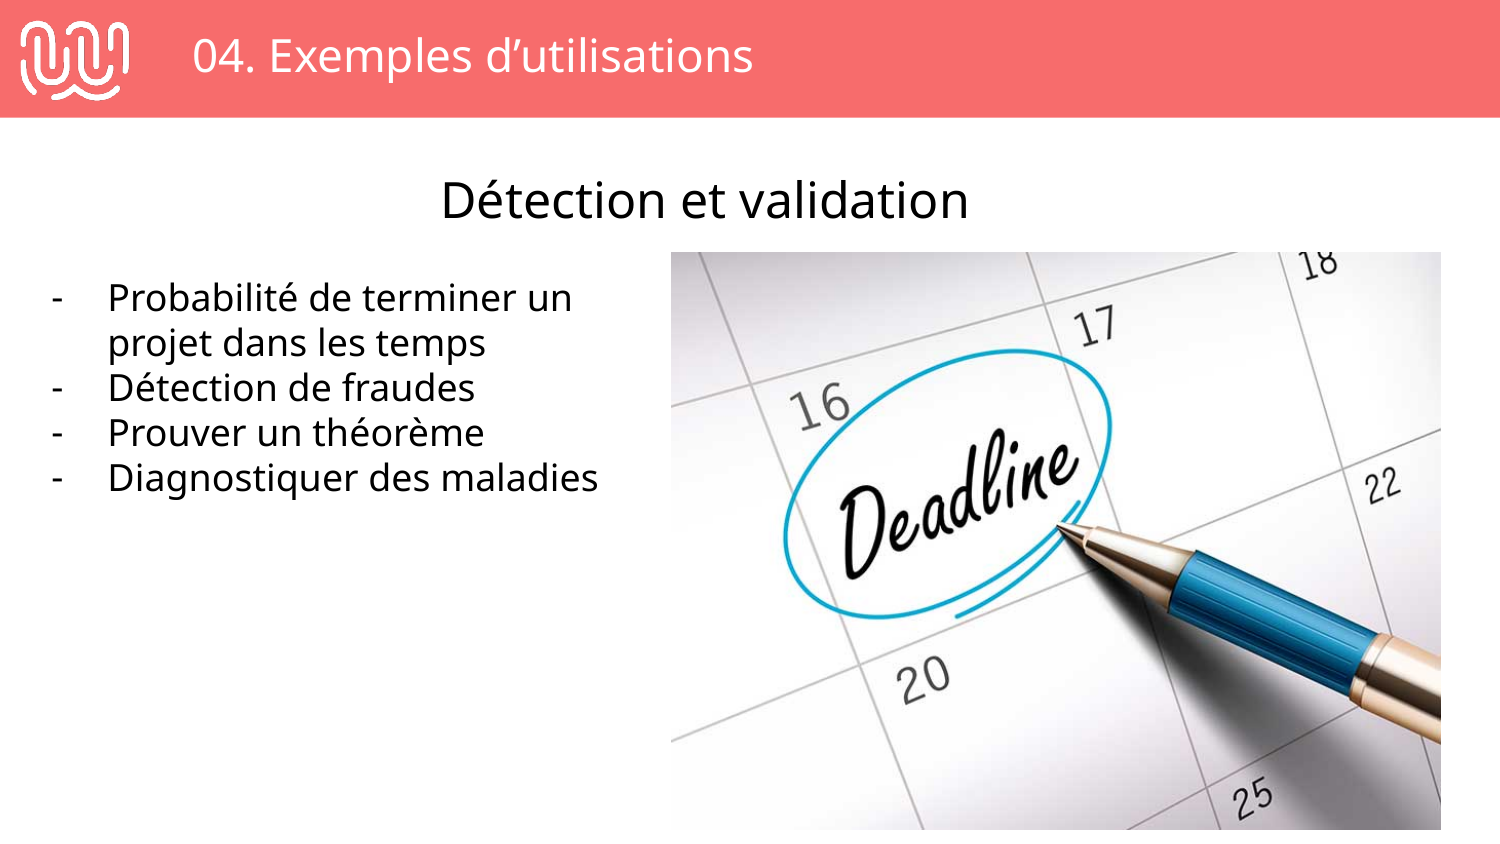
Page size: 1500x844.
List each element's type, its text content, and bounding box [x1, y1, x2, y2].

text_box Détection et validation [147, 153, 1263, 217]
text_box Probabilité de terminer un projet dans les temps Détection de fraudes Prouver un théorème Diagnostiquer des maladies [17, 258, 627, 800]
title 04. Exemples d’utilisations [192, 45, 1380, 118]
picture [20, 20, 134, 101]
picture [671, 251, 1441, 830]
